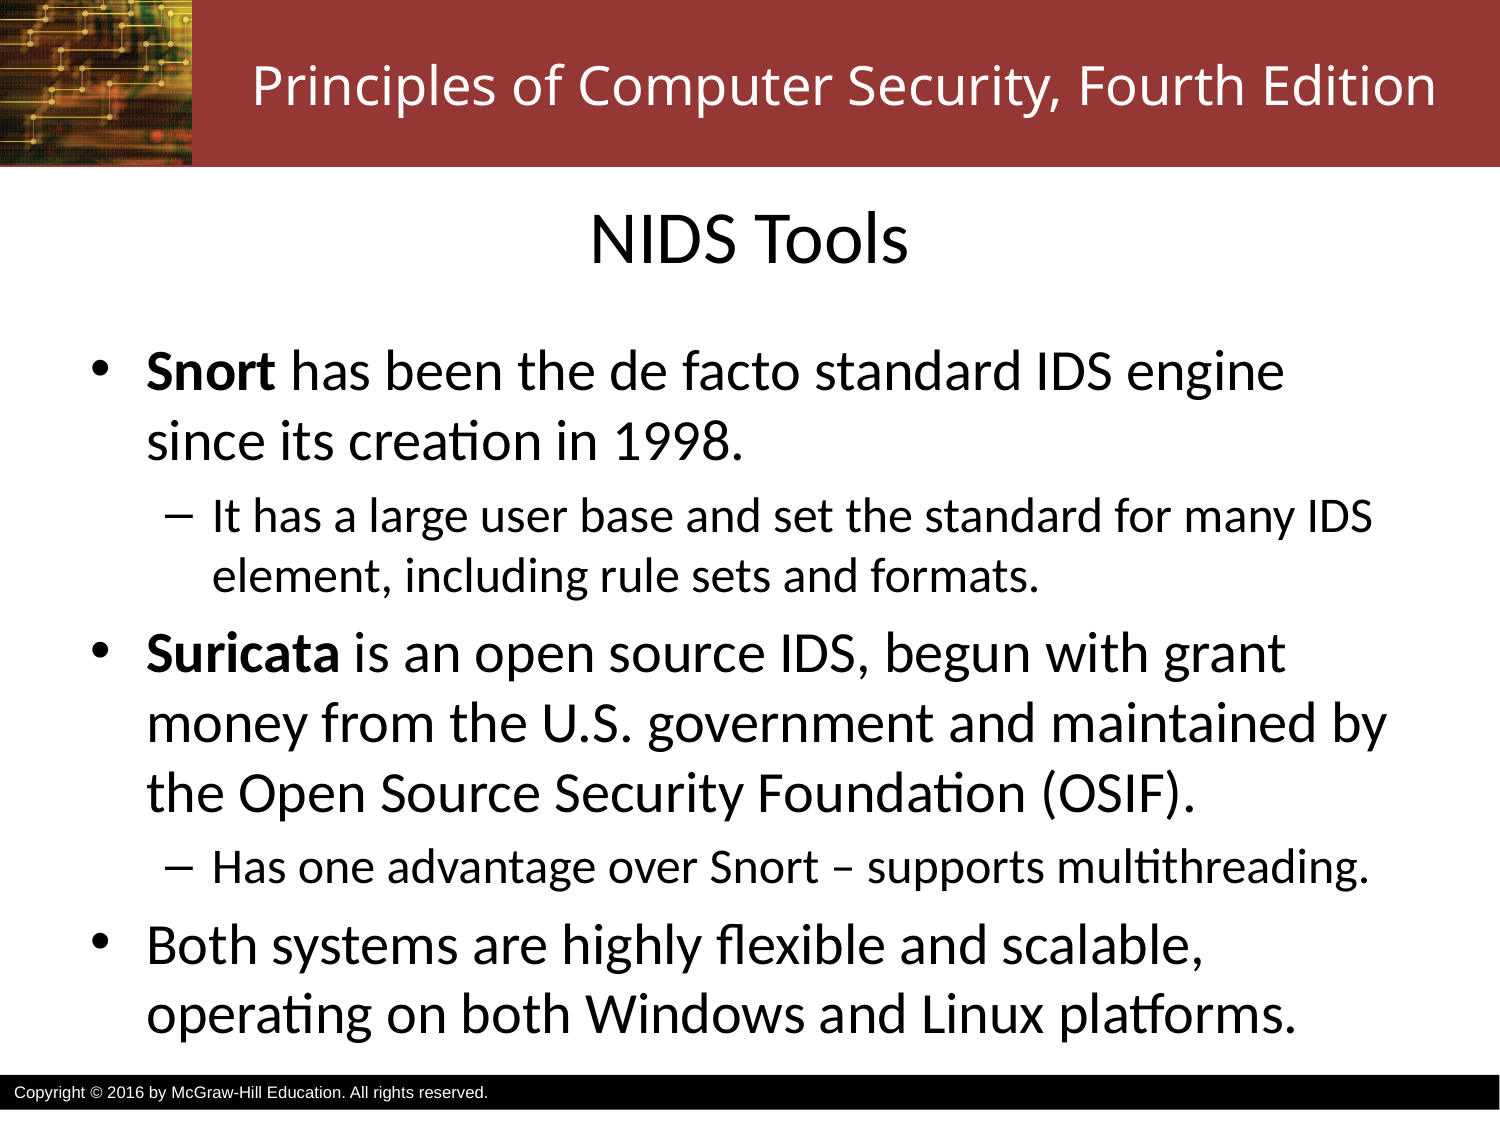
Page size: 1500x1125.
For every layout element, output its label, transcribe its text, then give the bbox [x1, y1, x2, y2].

title NIDS Tools [75, 181, 1425, 324]
picture [0, 0, 192, 165]
list Snort has been the de facto standard IDS engine since its creation in 1998. It has a large user base and set the standard for many IDS element, including rule sets and formats. Suricata is an open source IDS, begun with grant money from the U.S. government and maintained by the Open Source Security Foundation (OSIF). Has one advantage over Snort – supports multithreading. Both systems are highly flexible and scalable, operating on both Windows and Linux platforms. [75, 324, 1425, 1005]
